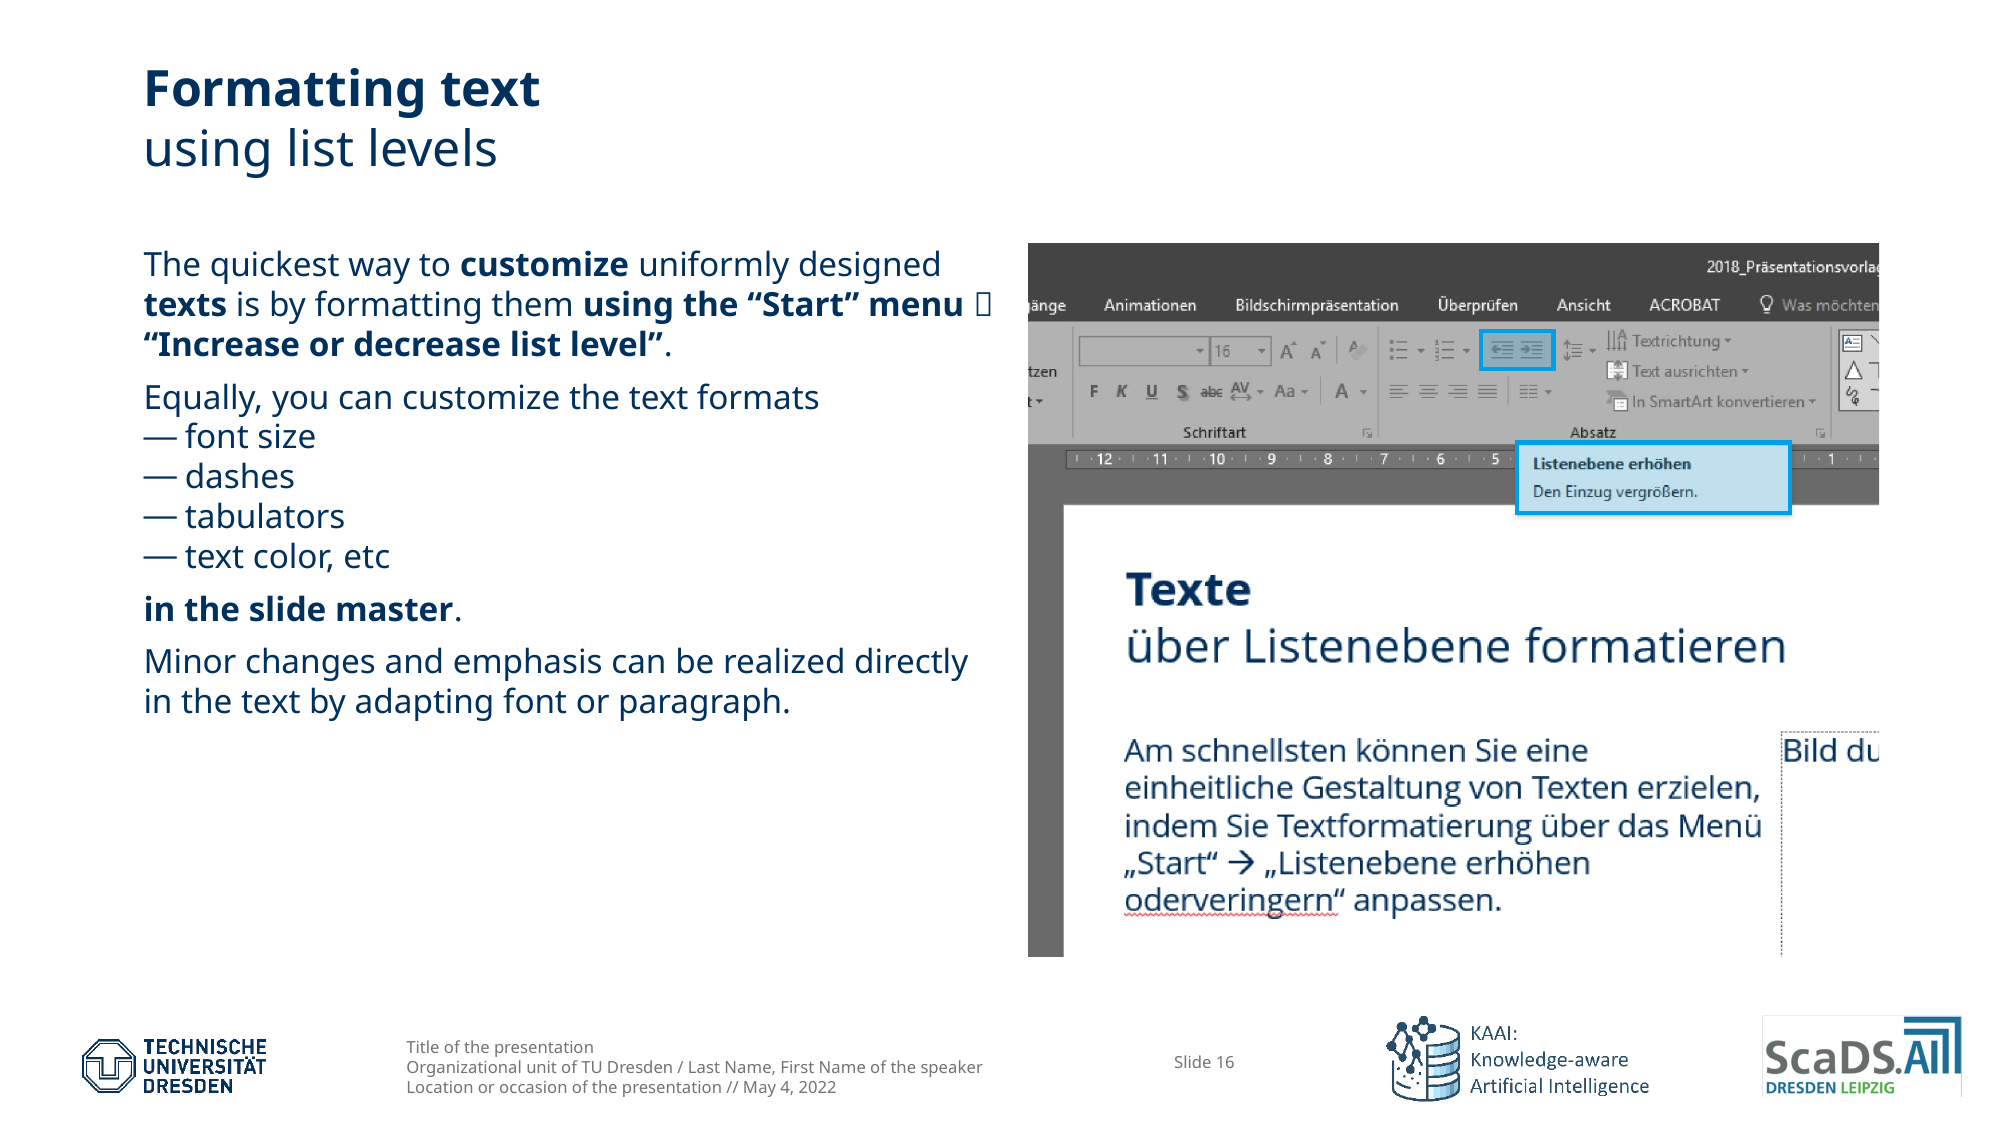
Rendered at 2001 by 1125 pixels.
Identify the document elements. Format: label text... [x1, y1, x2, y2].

picture [1386, 1016, 1649, 1102]
list The quickest way to customize uniformly designed texts is by formatting them using the “Start” menu  “Increase or decrease list level”. Equally, you can customize the text formats font size dashes tabulators text color, etc in the slide master. Minor changes and emphasis can be realized directly in the text by adapting font or paragraph. [143, 243, 996, 957]
title Formatting text using list levels [143, 56, 1880, 169]
picture [82, 1039, 266, 1093]
picture [1761, 1014, 1963, 1098]
picture [1028, 243, 1880, 957]
